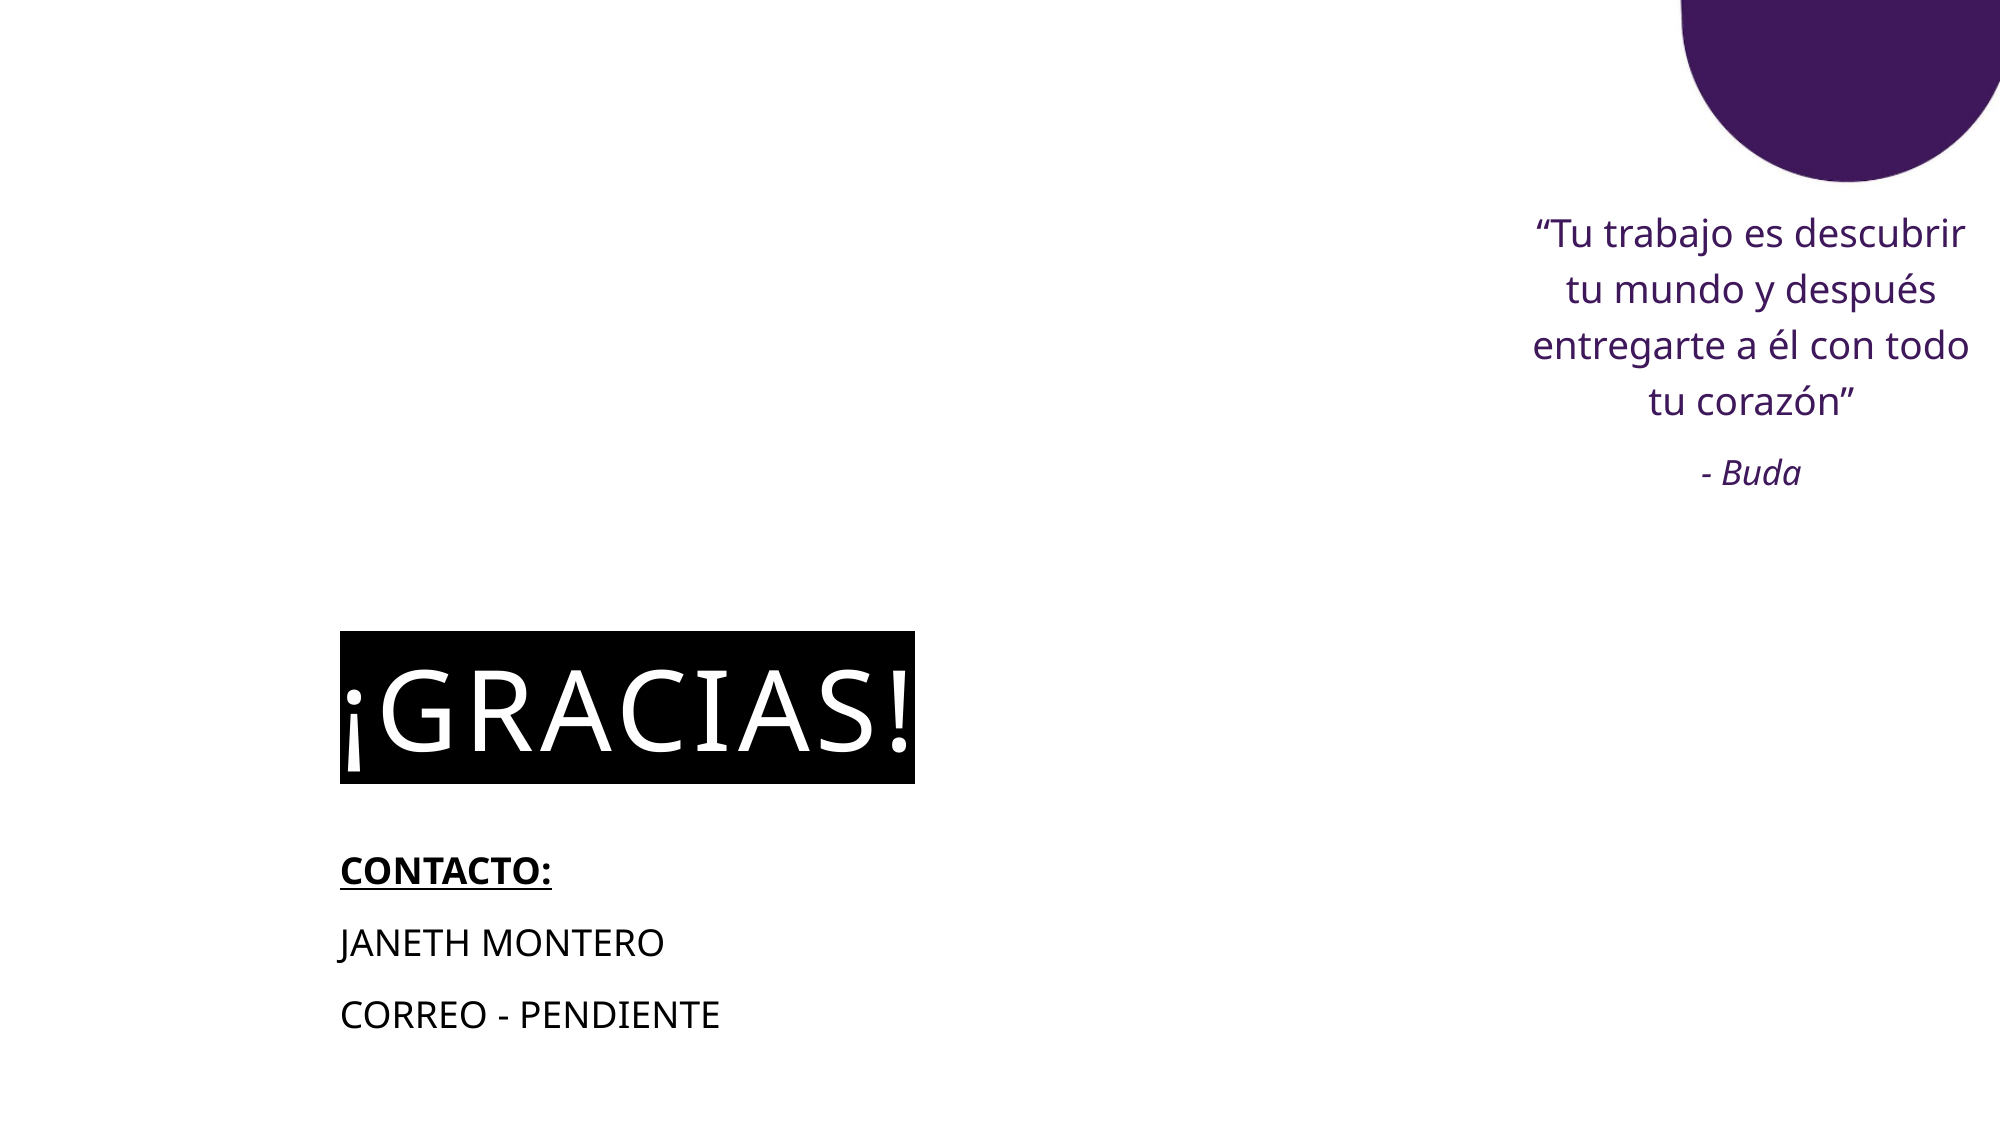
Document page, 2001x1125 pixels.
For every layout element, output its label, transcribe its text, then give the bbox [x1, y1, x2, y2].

title ¡Gracias! [324, 458, 1588, 782]
picture [1360, 0, 2000, 196]
text_box “Tu trabajo es descubrir tu mundo y después entregarte a él con todo tu corazón” - Buda [1516, 196, 1987, 539]
list CONTACTO: JANETH MONTERO CORREO - PENDIENTE [324, 831, 1588, 1046]
